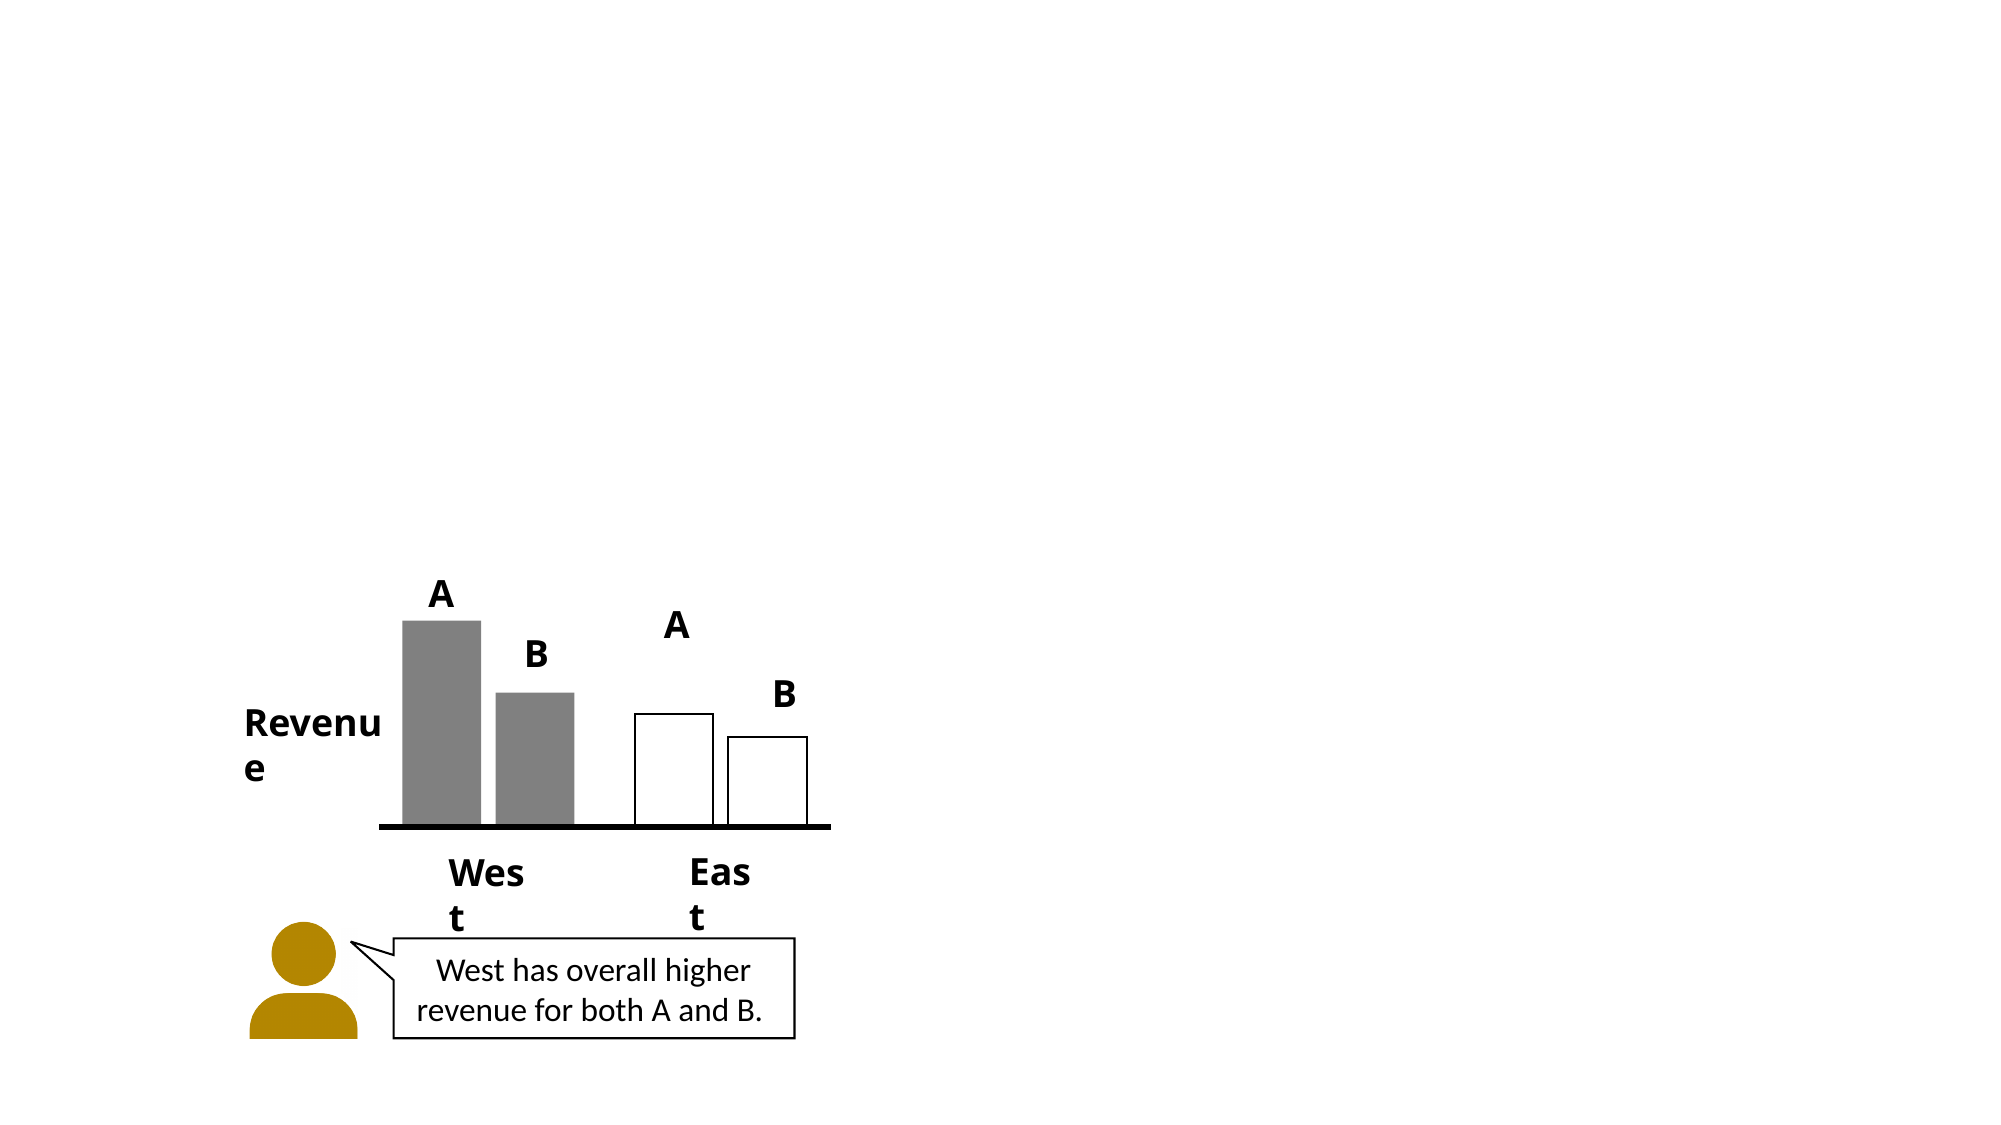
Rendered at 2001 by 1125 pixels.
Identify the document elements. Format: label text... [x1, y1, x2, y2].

text_box [727, 736, 808, 824]
picture [249, 921, 358, 1039]
text_box West [433, 841, 553, 947]
text_box [495, 692, 575, 824]
text_box B [509, 623, 564, 683]
text_box East [673, 840, 773, 946]
text_box B [757, 662, 812, 723]
text_box A [413, 562, 468, 623]
text_box Revenue [228, 691, 402, 796]
text_box [401, 620, 482, 824]
text_box [634, 713, 714, 824]
text_box West has overall higher revenue for both A and B. [358, 937, 796, 1040]
text_box A [649, 593, 704, 654]
